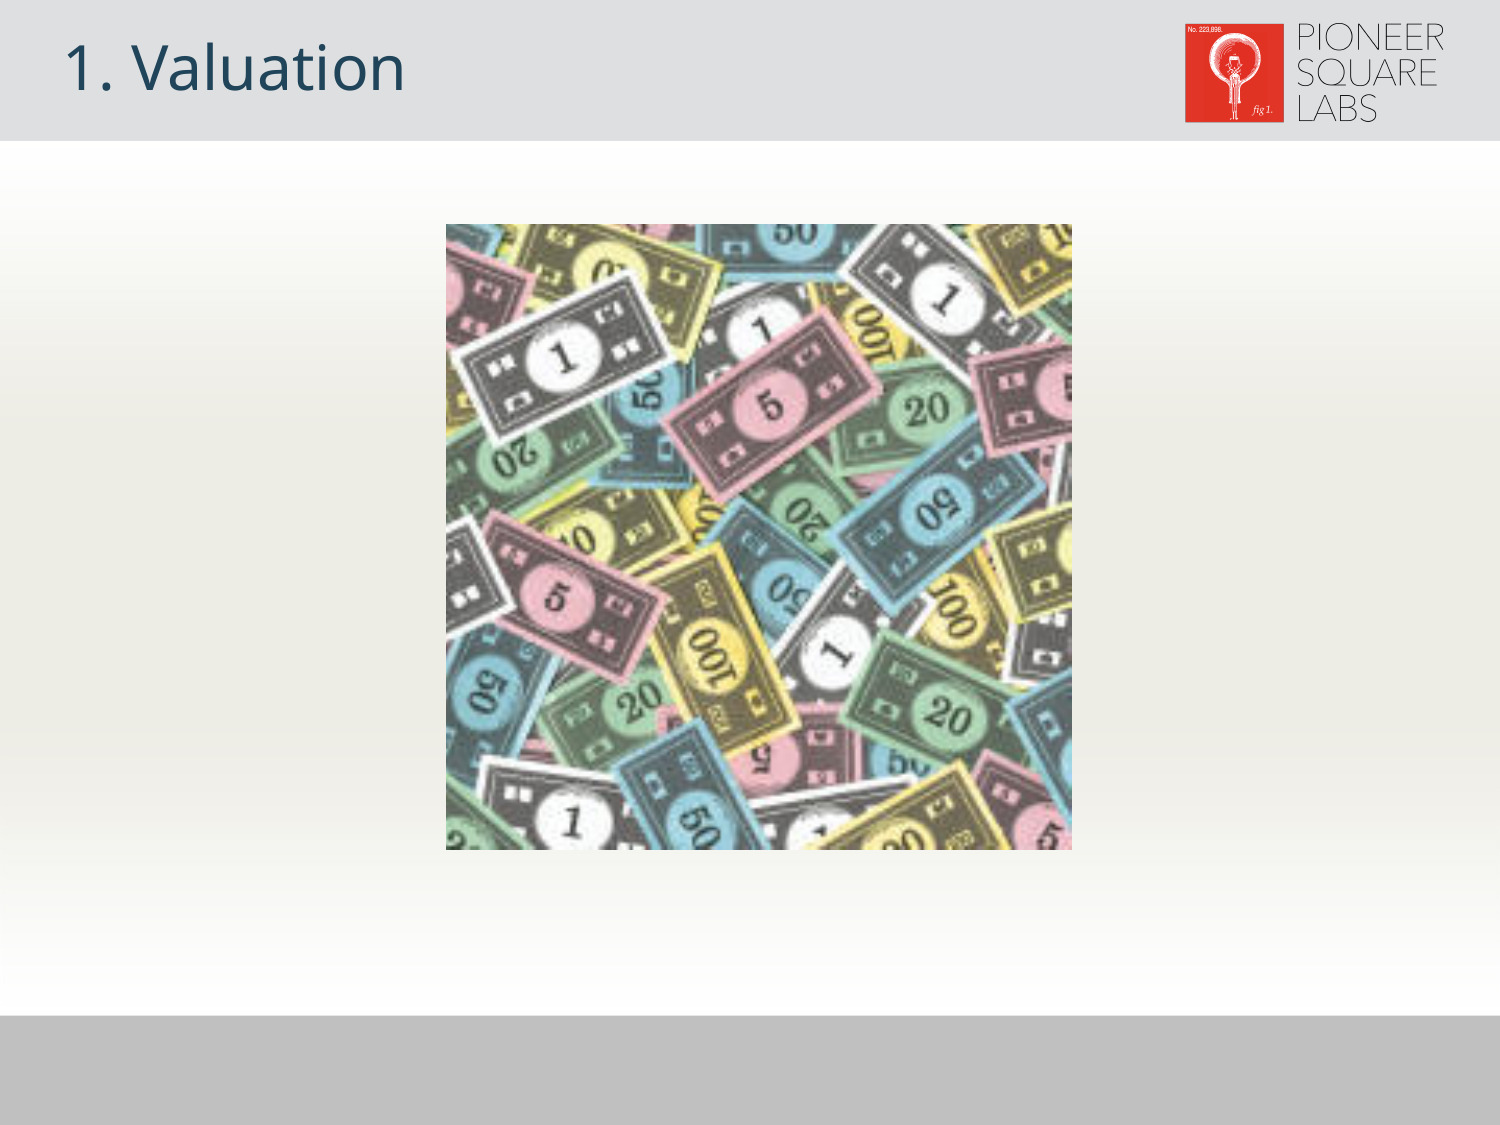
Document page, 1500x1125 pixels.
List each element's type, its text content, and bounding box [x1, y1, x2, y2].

title 1. Valuation [62, 35, 1251, 105]
picture [1172, 10, 1454, 130]
picture [0, 141, 1500, 1015]
